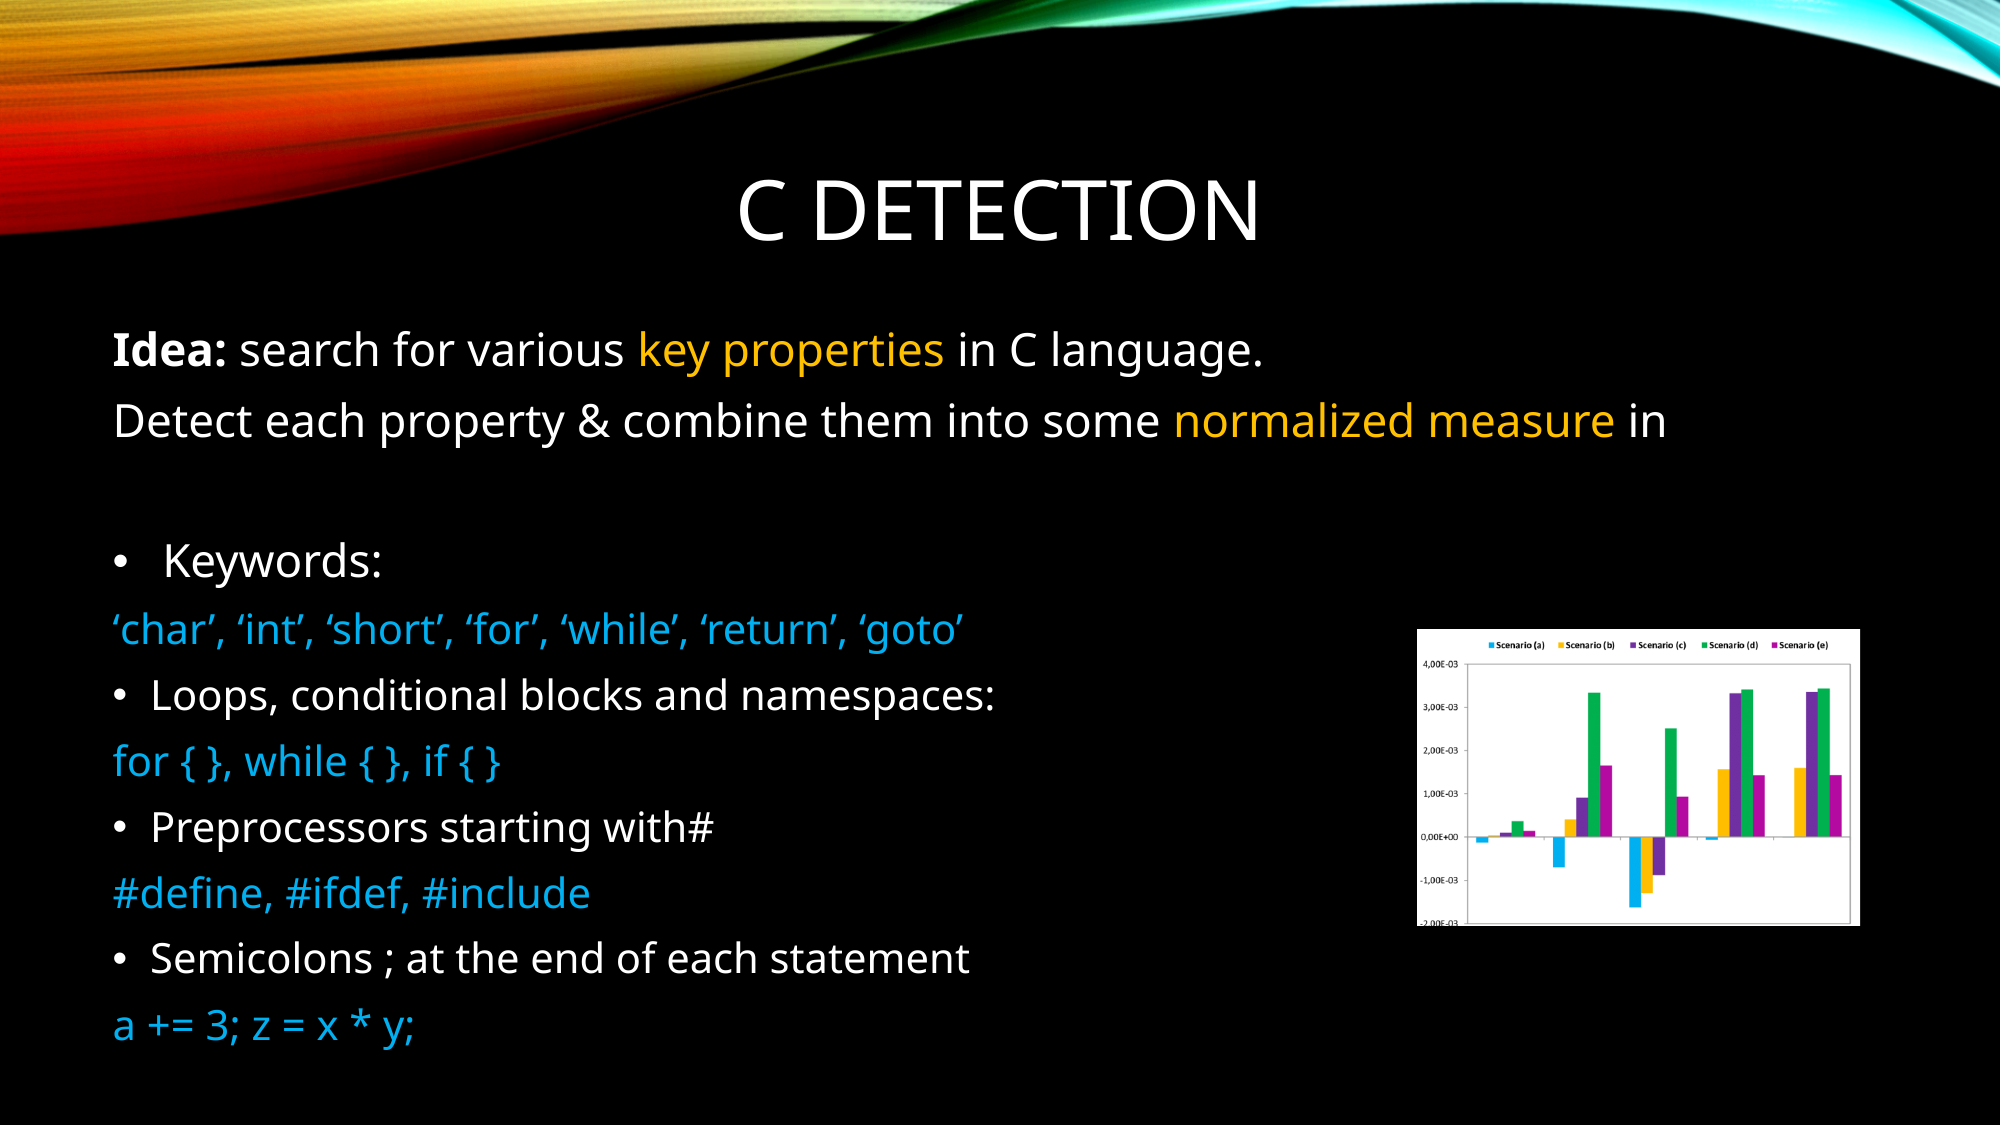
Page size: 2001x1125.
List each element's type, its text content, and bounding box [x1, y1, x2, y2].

title C detection [237, 107, 1763, 320]
picture [0, 0, 2000, 237]
picture [1416, 629, 1861, 927]
